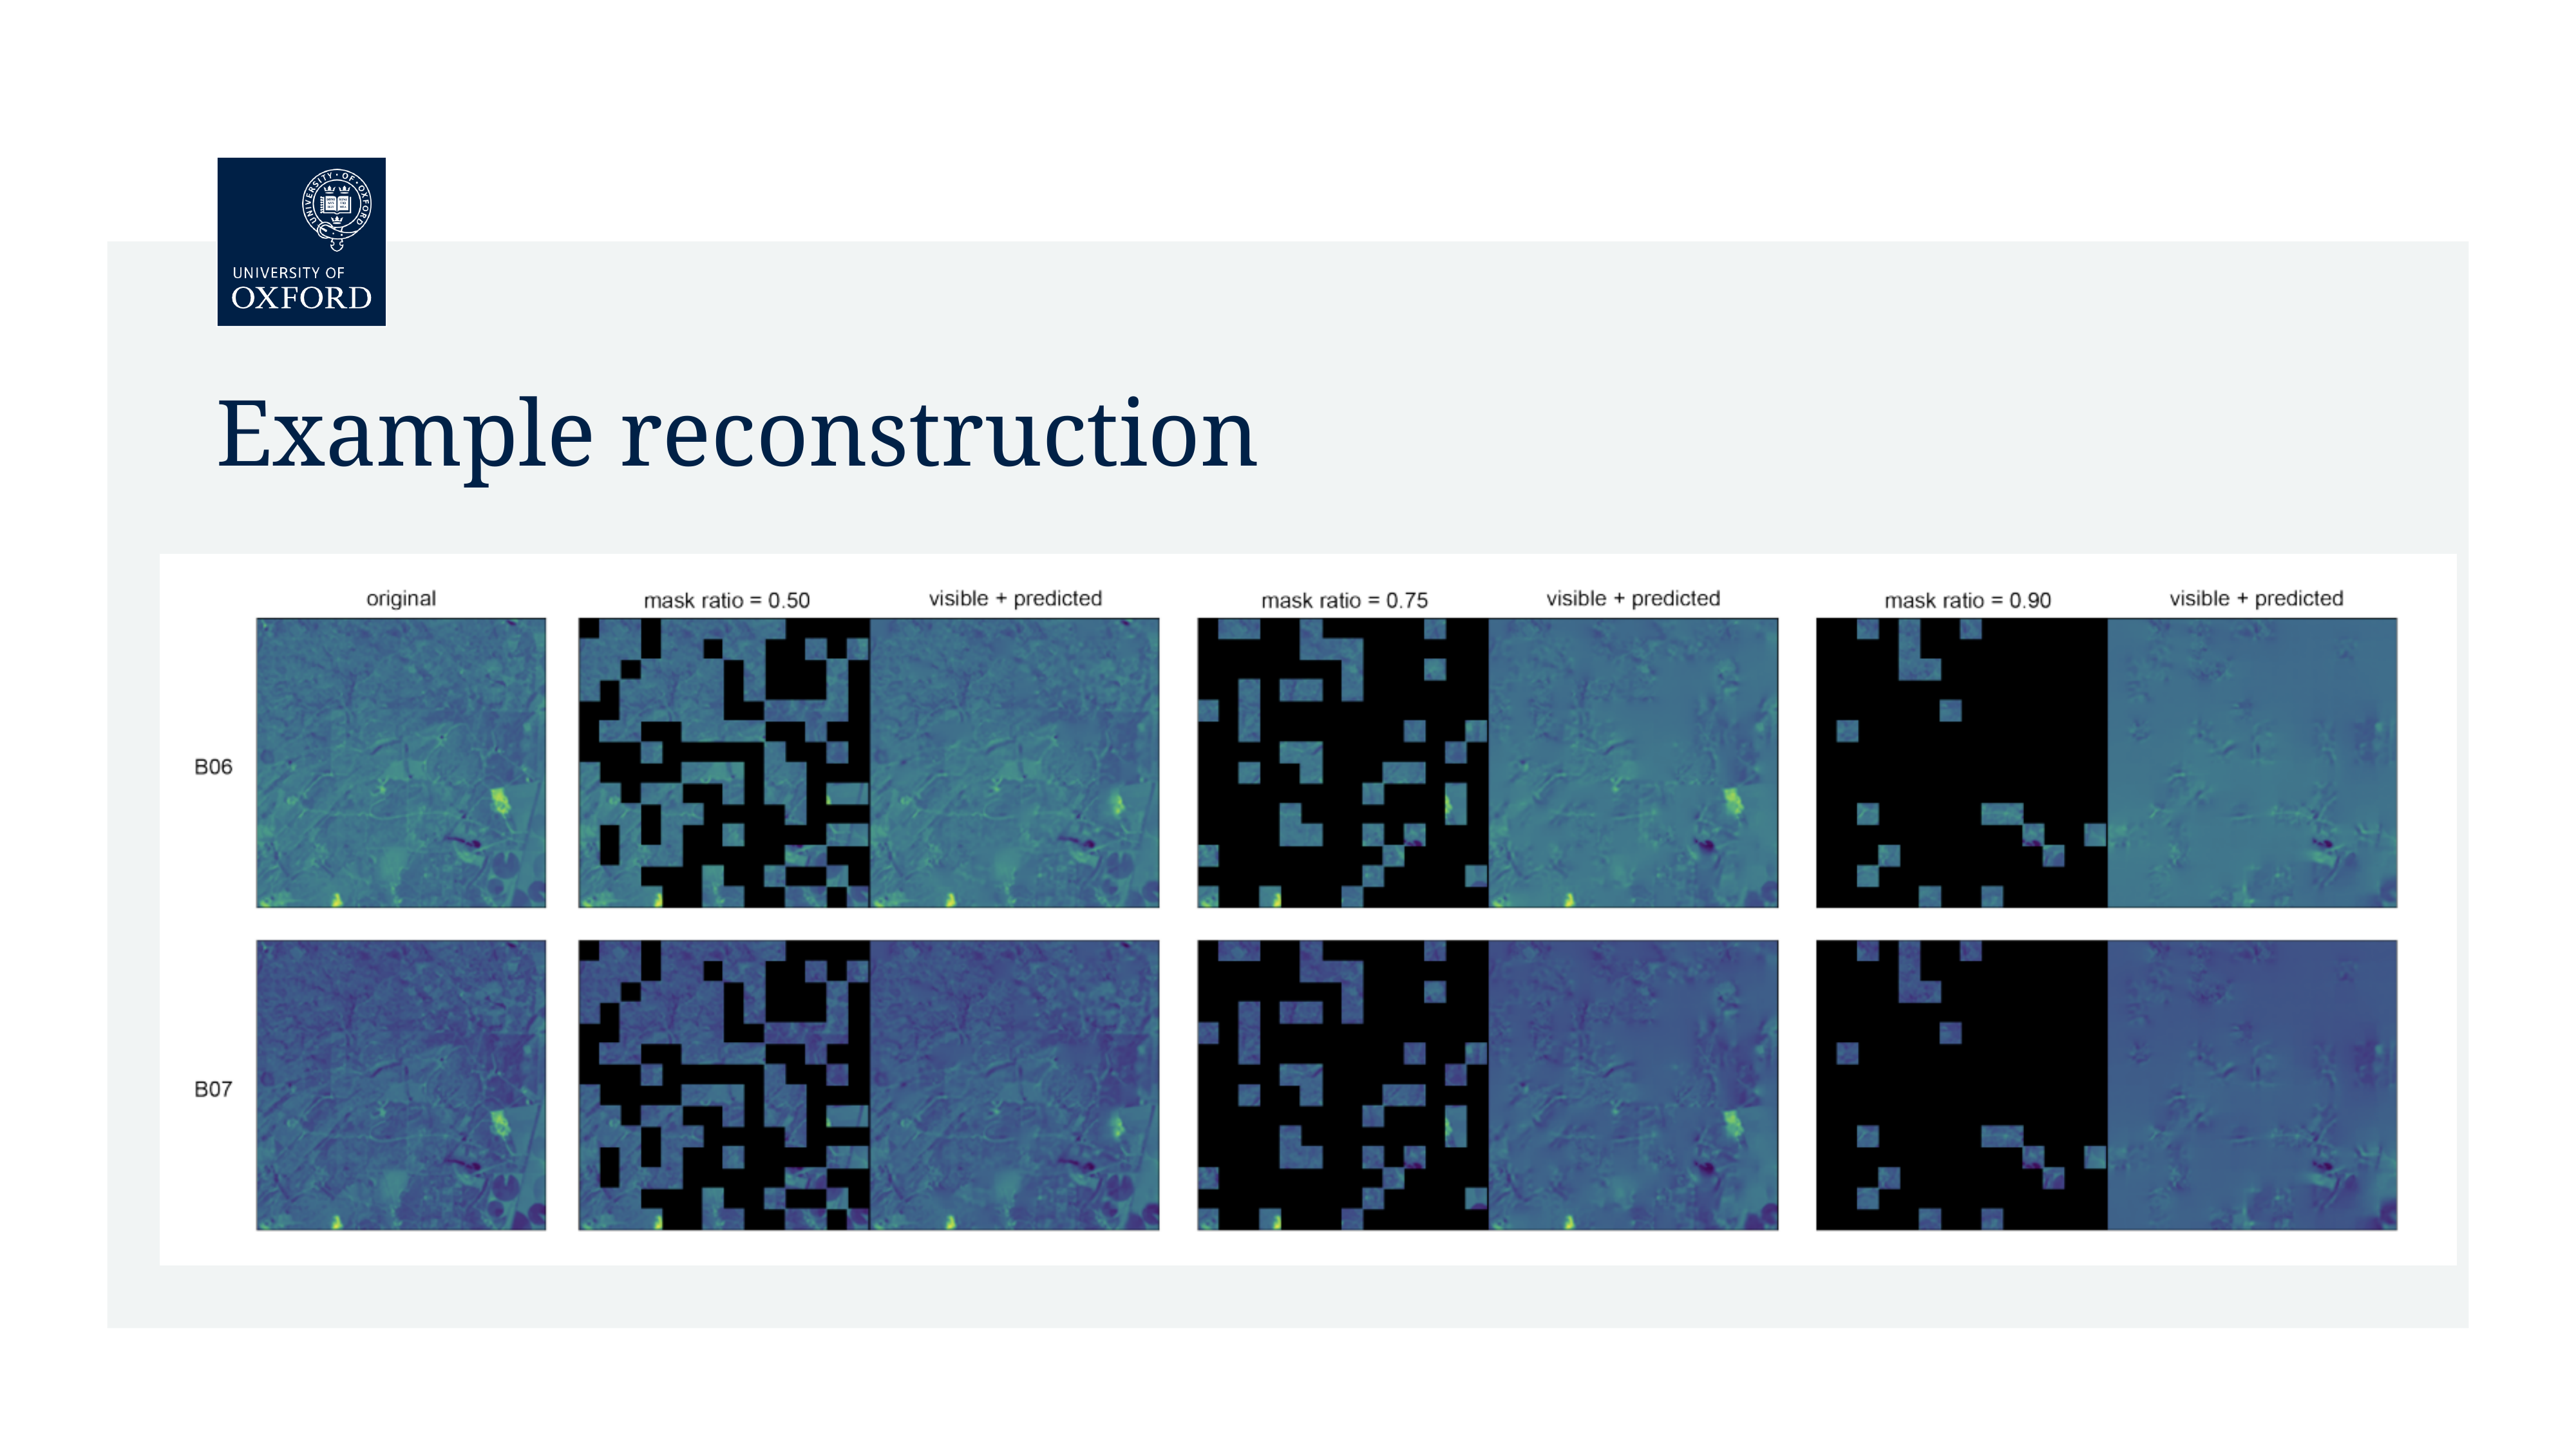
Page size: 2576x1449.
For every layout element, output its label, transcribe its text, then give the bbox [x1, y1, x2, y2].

title Example reconstruction [216, 234, 1977, 484]
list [160, 554, 2457, 1265]
picture [302, 169, 372, 234]
